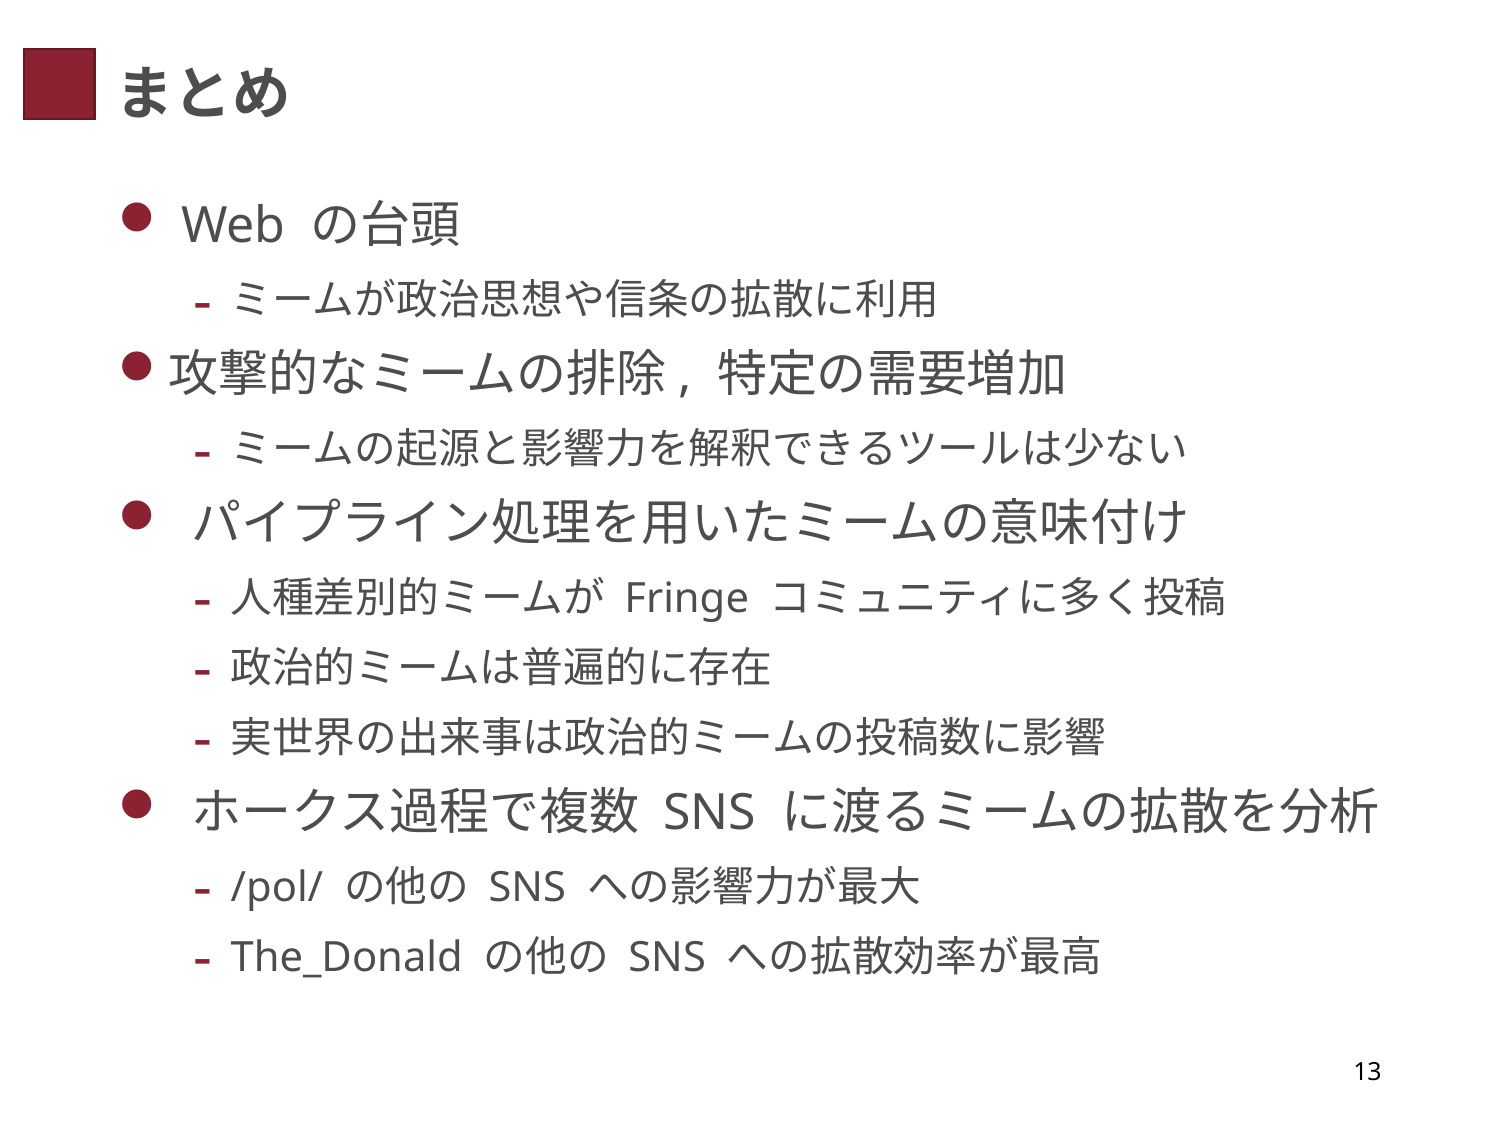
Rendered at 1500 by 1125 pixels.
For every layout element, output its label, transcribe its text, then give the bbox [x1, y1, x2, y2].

title まとめ [100, 23, 1400, 169]
slide_number 13 [1059, 1042, 1397, 1103]
list Web の台頭 ミームが政治思想や信条の拡散に利用 攻撃的なミームの排除, 特定の需要増加 ミームの起源と影響力を解釈できるツールは少ない パイプライン処理を用いたミームの意味付け 人種差別的ミームが Fringe コミュニティに多く投稿 政治的ミームは普遍的に存在 実世界の出来事は政治的ミームの投稿数に影響 ホークス過程で複数 SNS に渡るミームの拡散を分析 /pol/ の他の SNS への影響力が最大 The_Donald の他の SNS への拡散効率が最高 [103, 192, 1438, 1064]
